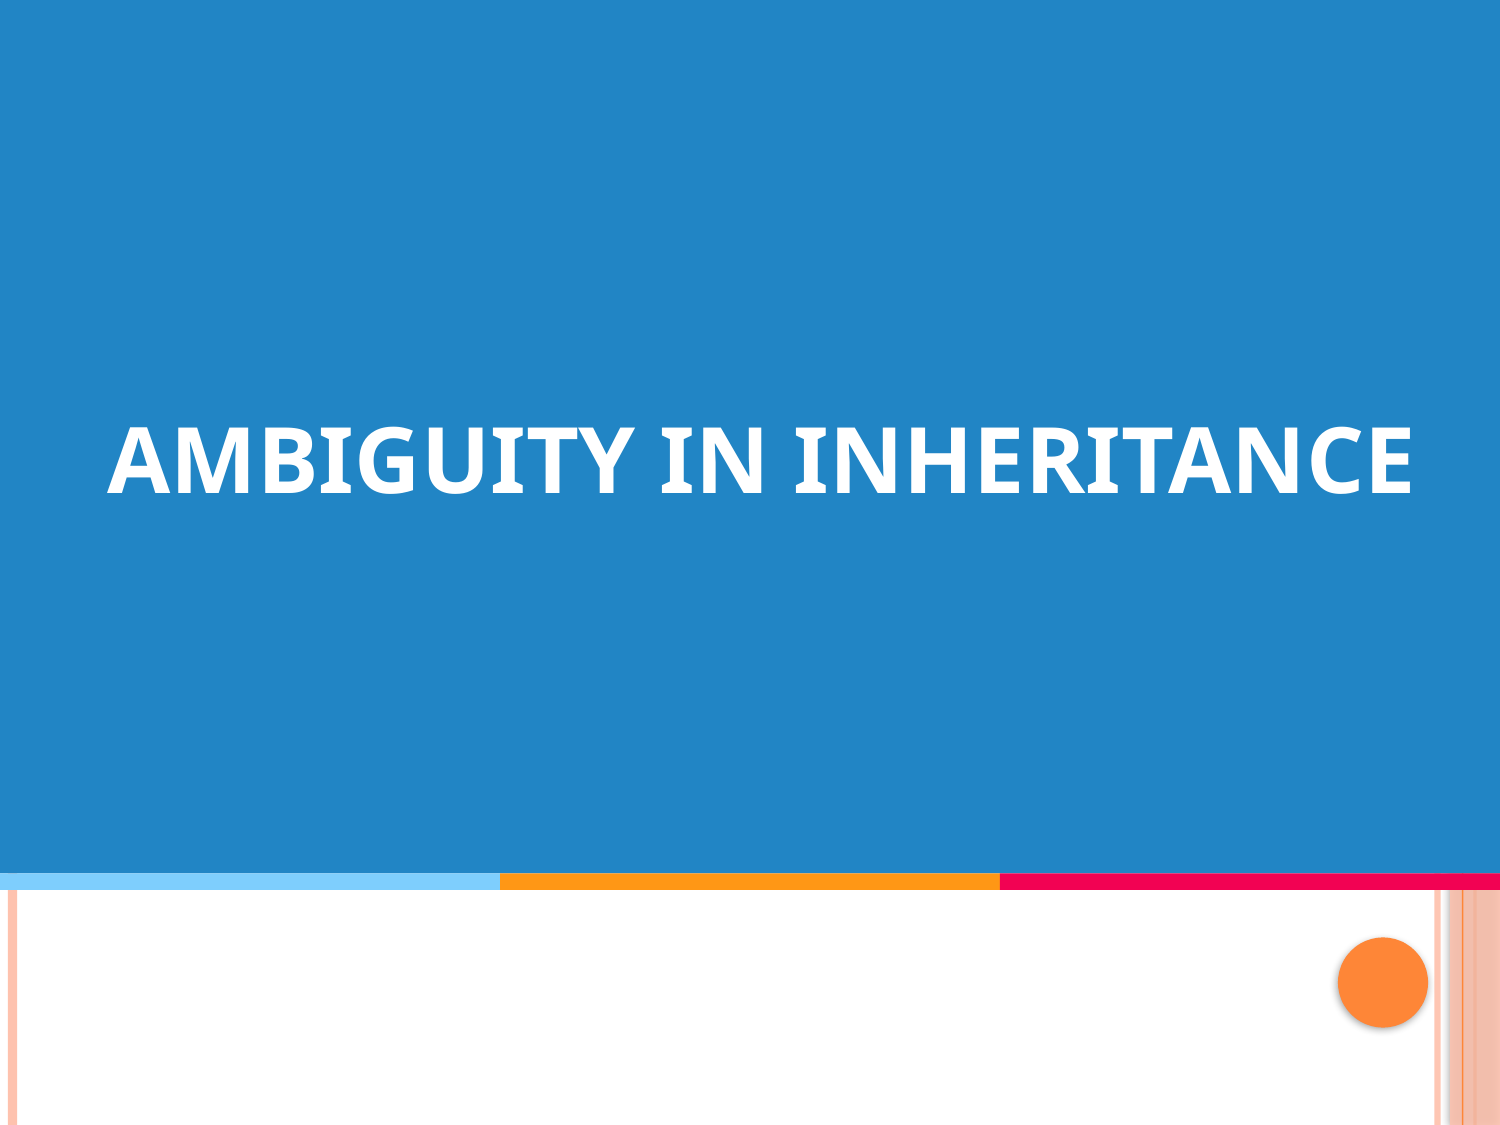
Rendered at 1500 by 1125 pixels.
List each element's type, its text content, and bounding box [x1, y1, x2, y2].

title Ambiguity in Inheritance [62, 414, 1463, 528]
